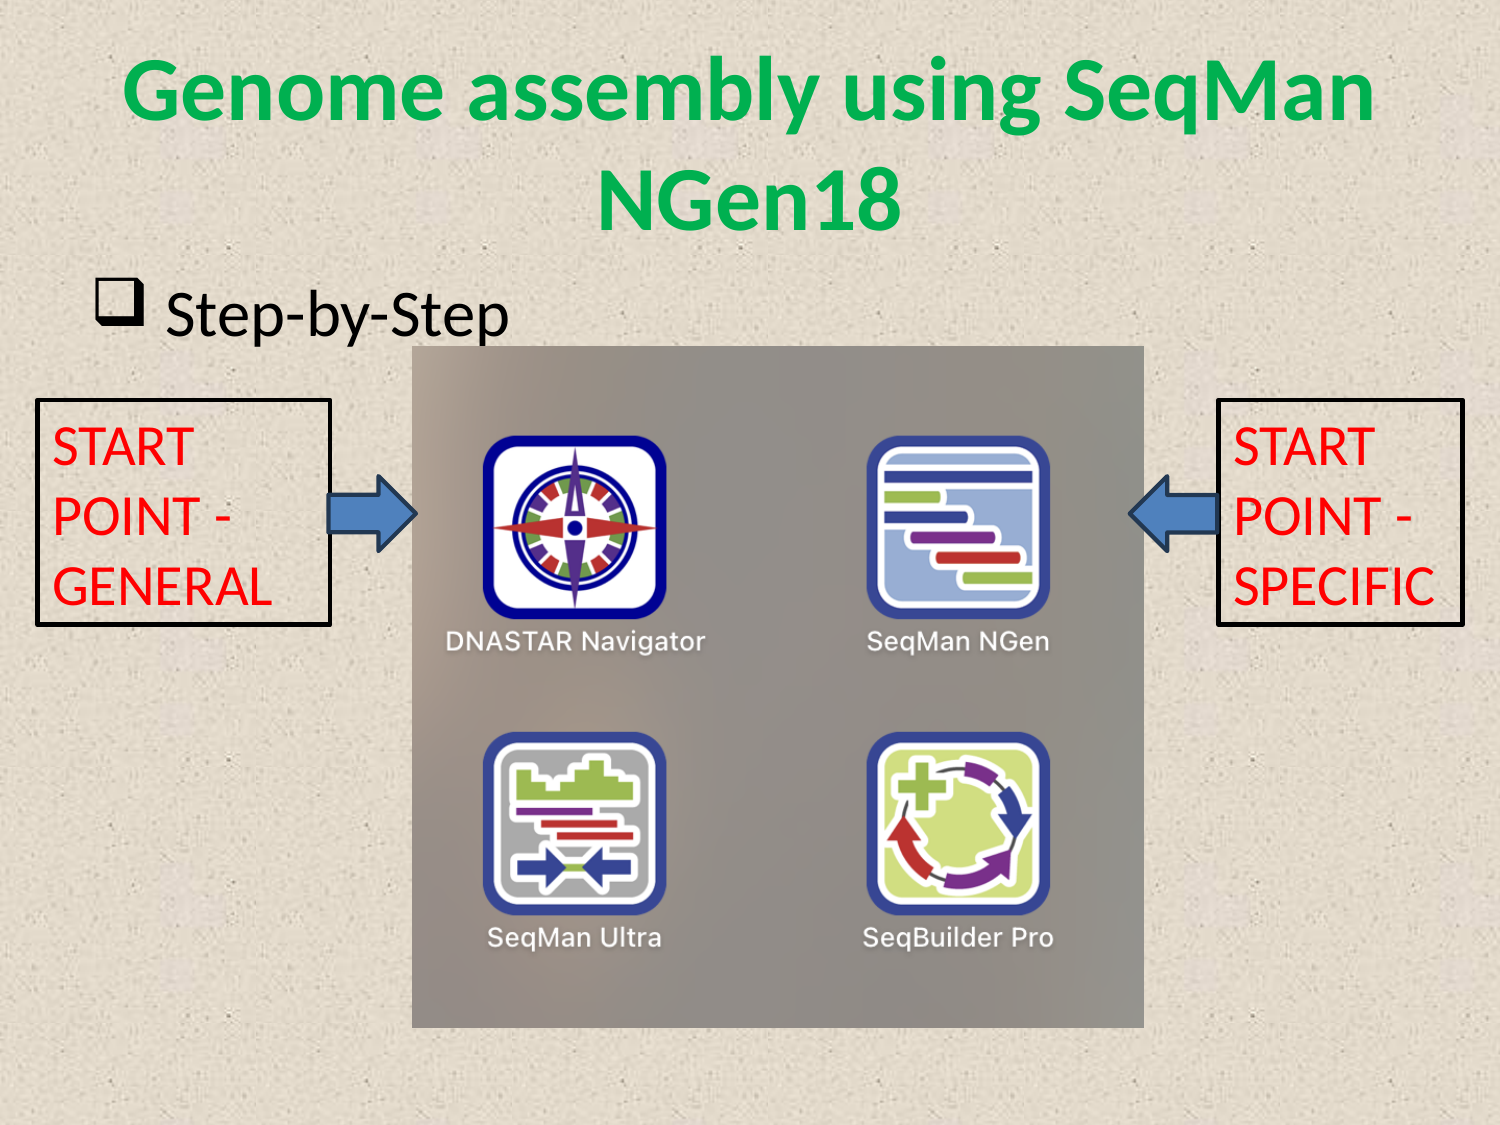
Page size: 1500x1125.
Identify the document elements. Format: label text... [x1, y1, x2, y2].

picture [0, 0, 1500, 1125]
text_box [37, 399, 417, 628]
list Step-by-Step [75, 262, 1425, 369]
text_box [1129, 399, 1463, 628]
title Genome assembly using SeqMan NGen18 [75, 45, 1425, 233]
